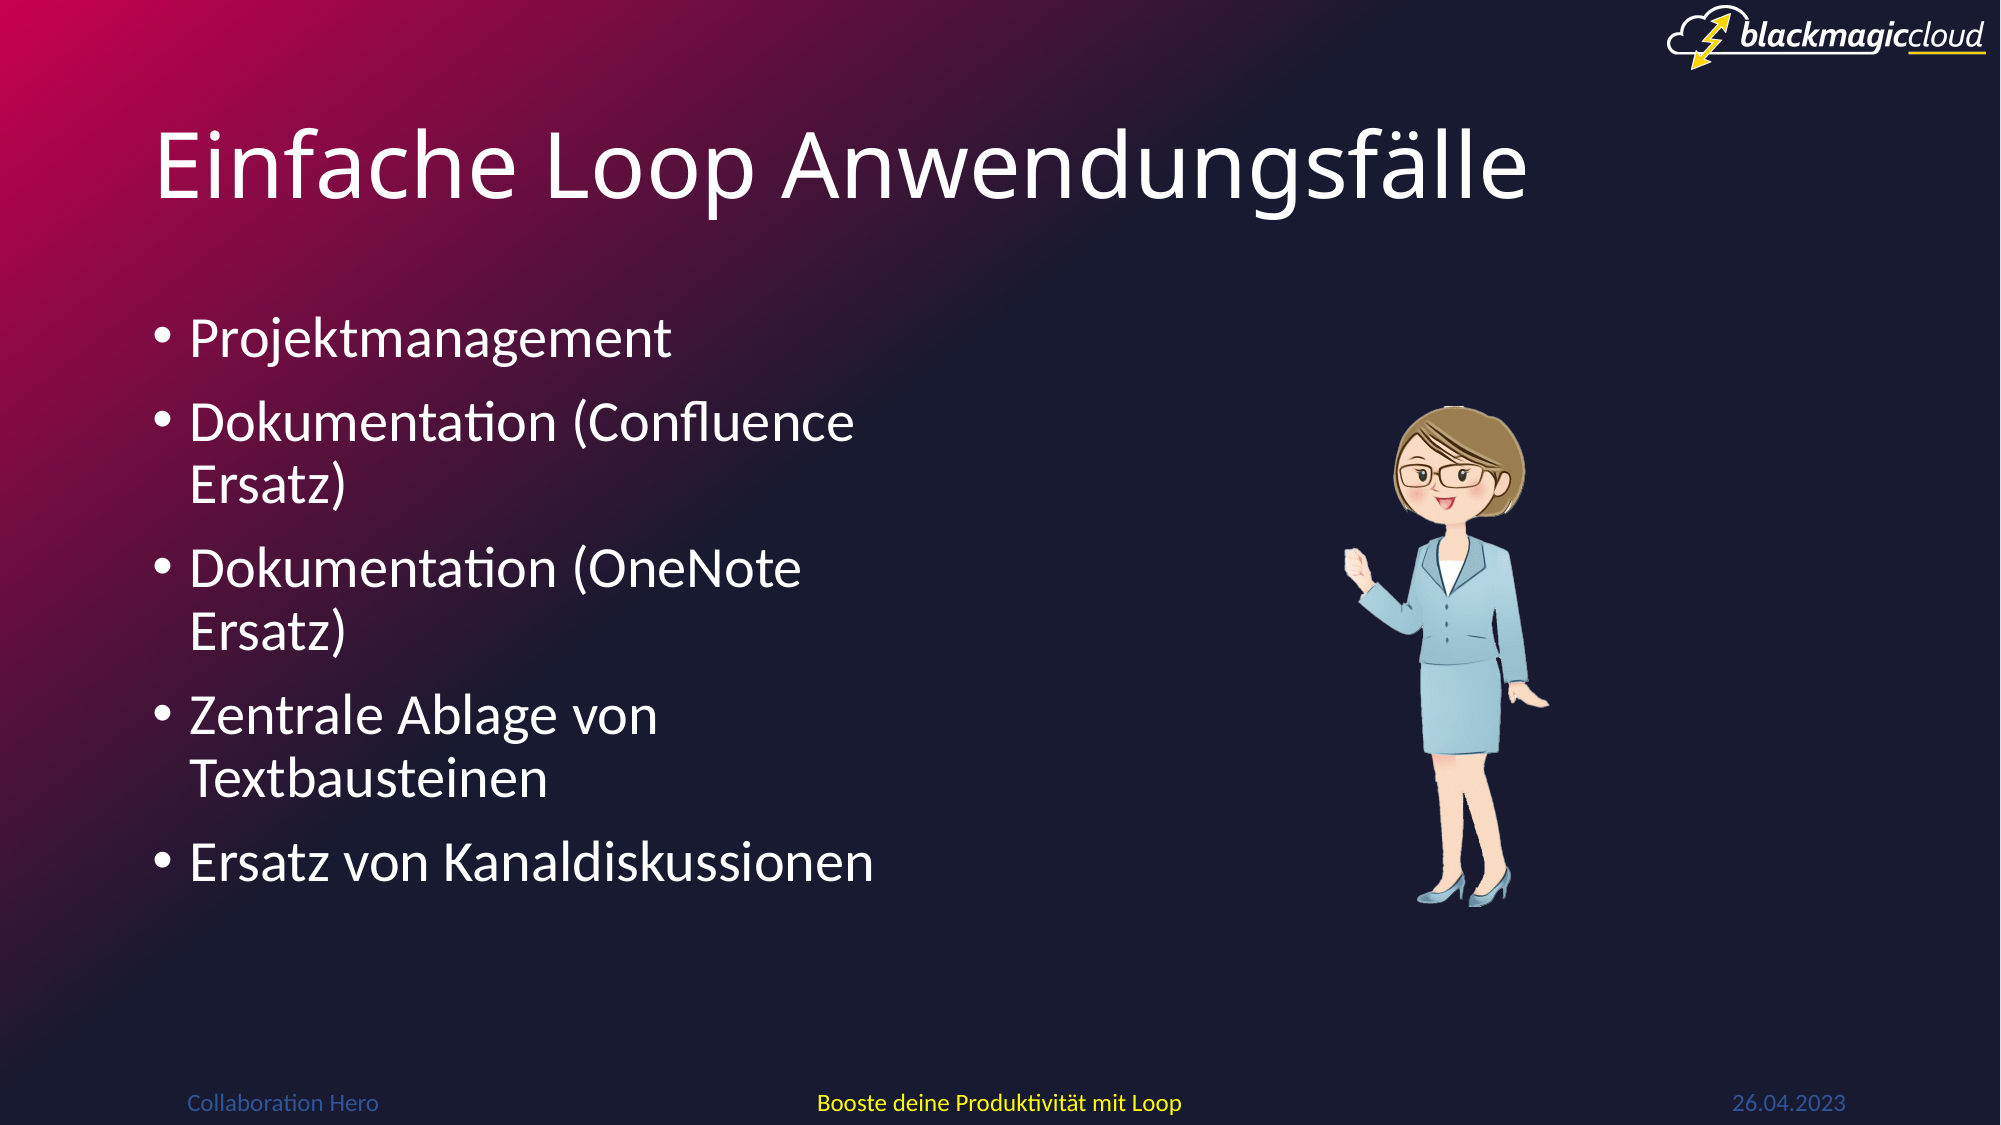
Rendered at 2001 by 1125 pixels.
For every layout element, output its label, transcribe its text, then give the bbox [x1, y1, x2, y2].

picture [0, 0, 2001, 1125]
list Projektmanagement Dokumentation (Confluence Ersatz) Dokumentation (OneNote Ersatz) Zentrale Ablage von Textbausteinen Ersatz von Kanaldiskussionen [137, 299, 988, 1014]
title Einfache Loop Anwendungsfälle [137, 59, 1863, 278]
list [1209, 406, 1665, 907]
